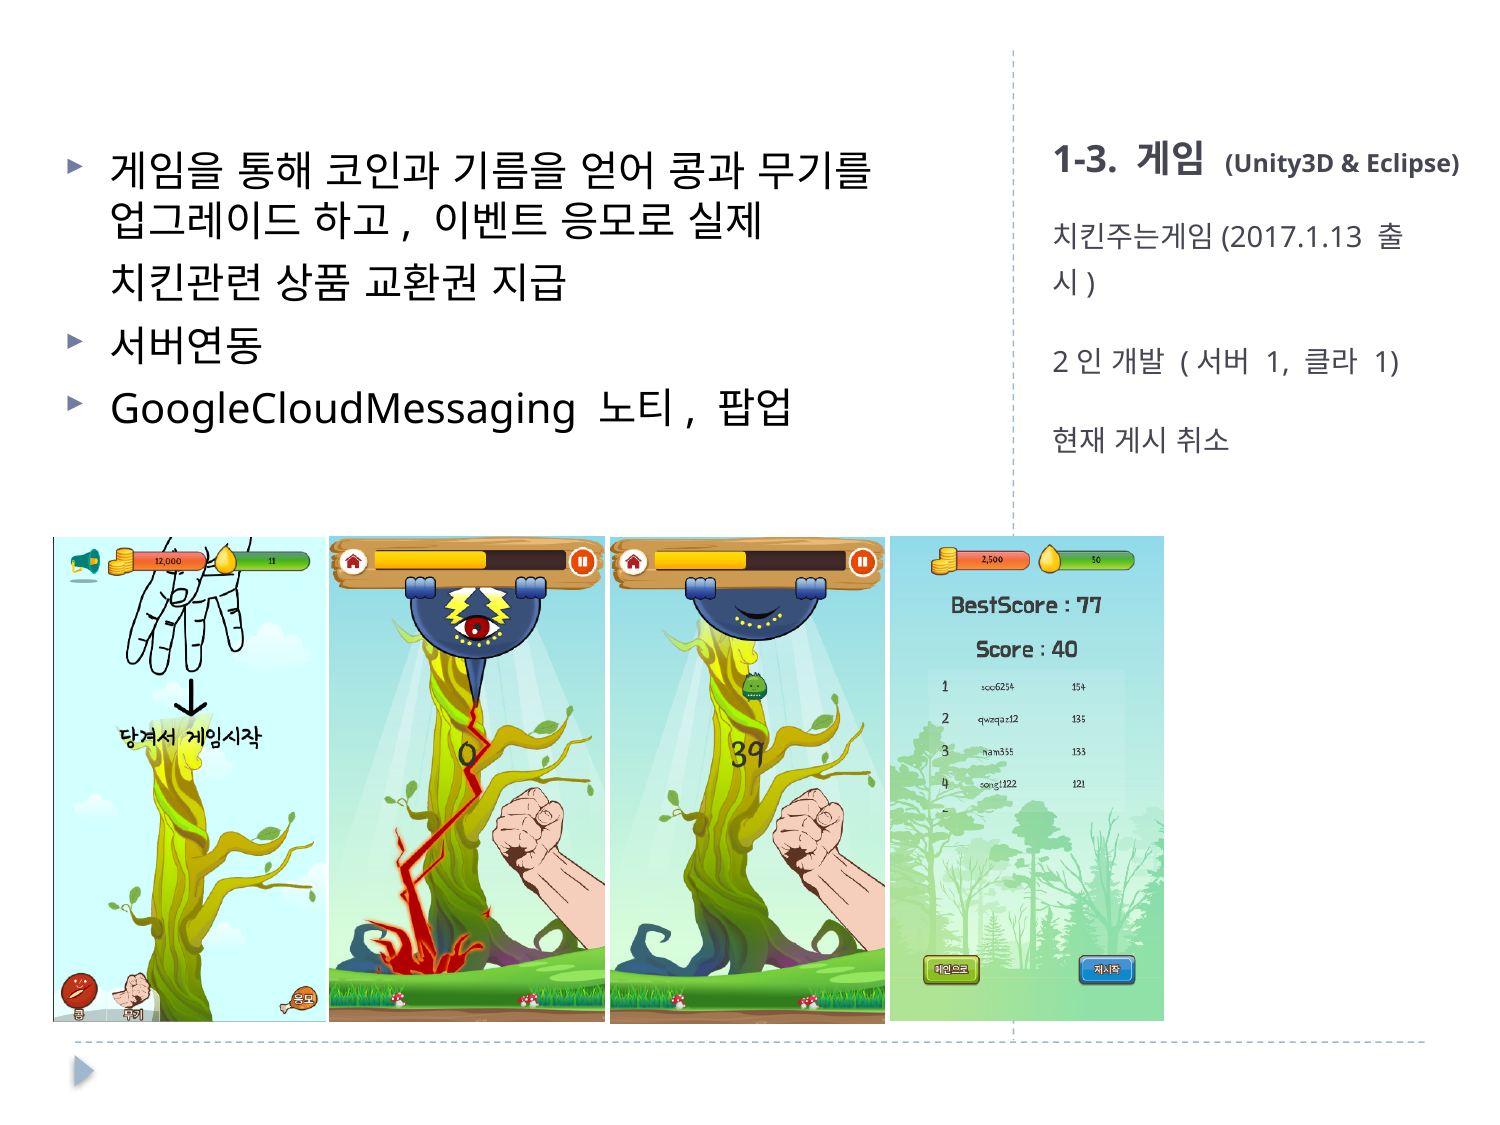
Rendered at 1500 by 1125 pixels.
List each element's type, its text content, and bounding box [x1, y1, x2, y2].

picture [890, 536, 1164, 1021]
list 게임을 통해 코인과 기름을 얻어 콩과 무기를 업그레이드 하고, 이벤트 응모로 실제 치킨관련 상품 교환권 지급 서버연동 GoogleCloudMessaging 노티, 팝업 [50, 137, 988, 540]
picture [329, 536, 605, 1022]
picture [609, 537, 885, 1024]
title 1-3. 게임 (Unity3D & Eclipse) [1037, 50, 1500, 188]
list 치킨주는게임(2017.1.13 출시) 2인 개발 (서버 1, 클라 1) 현재 게시 취소 [1037, 200, 1450, 995]
picture [52, 537, 326, 1022]
